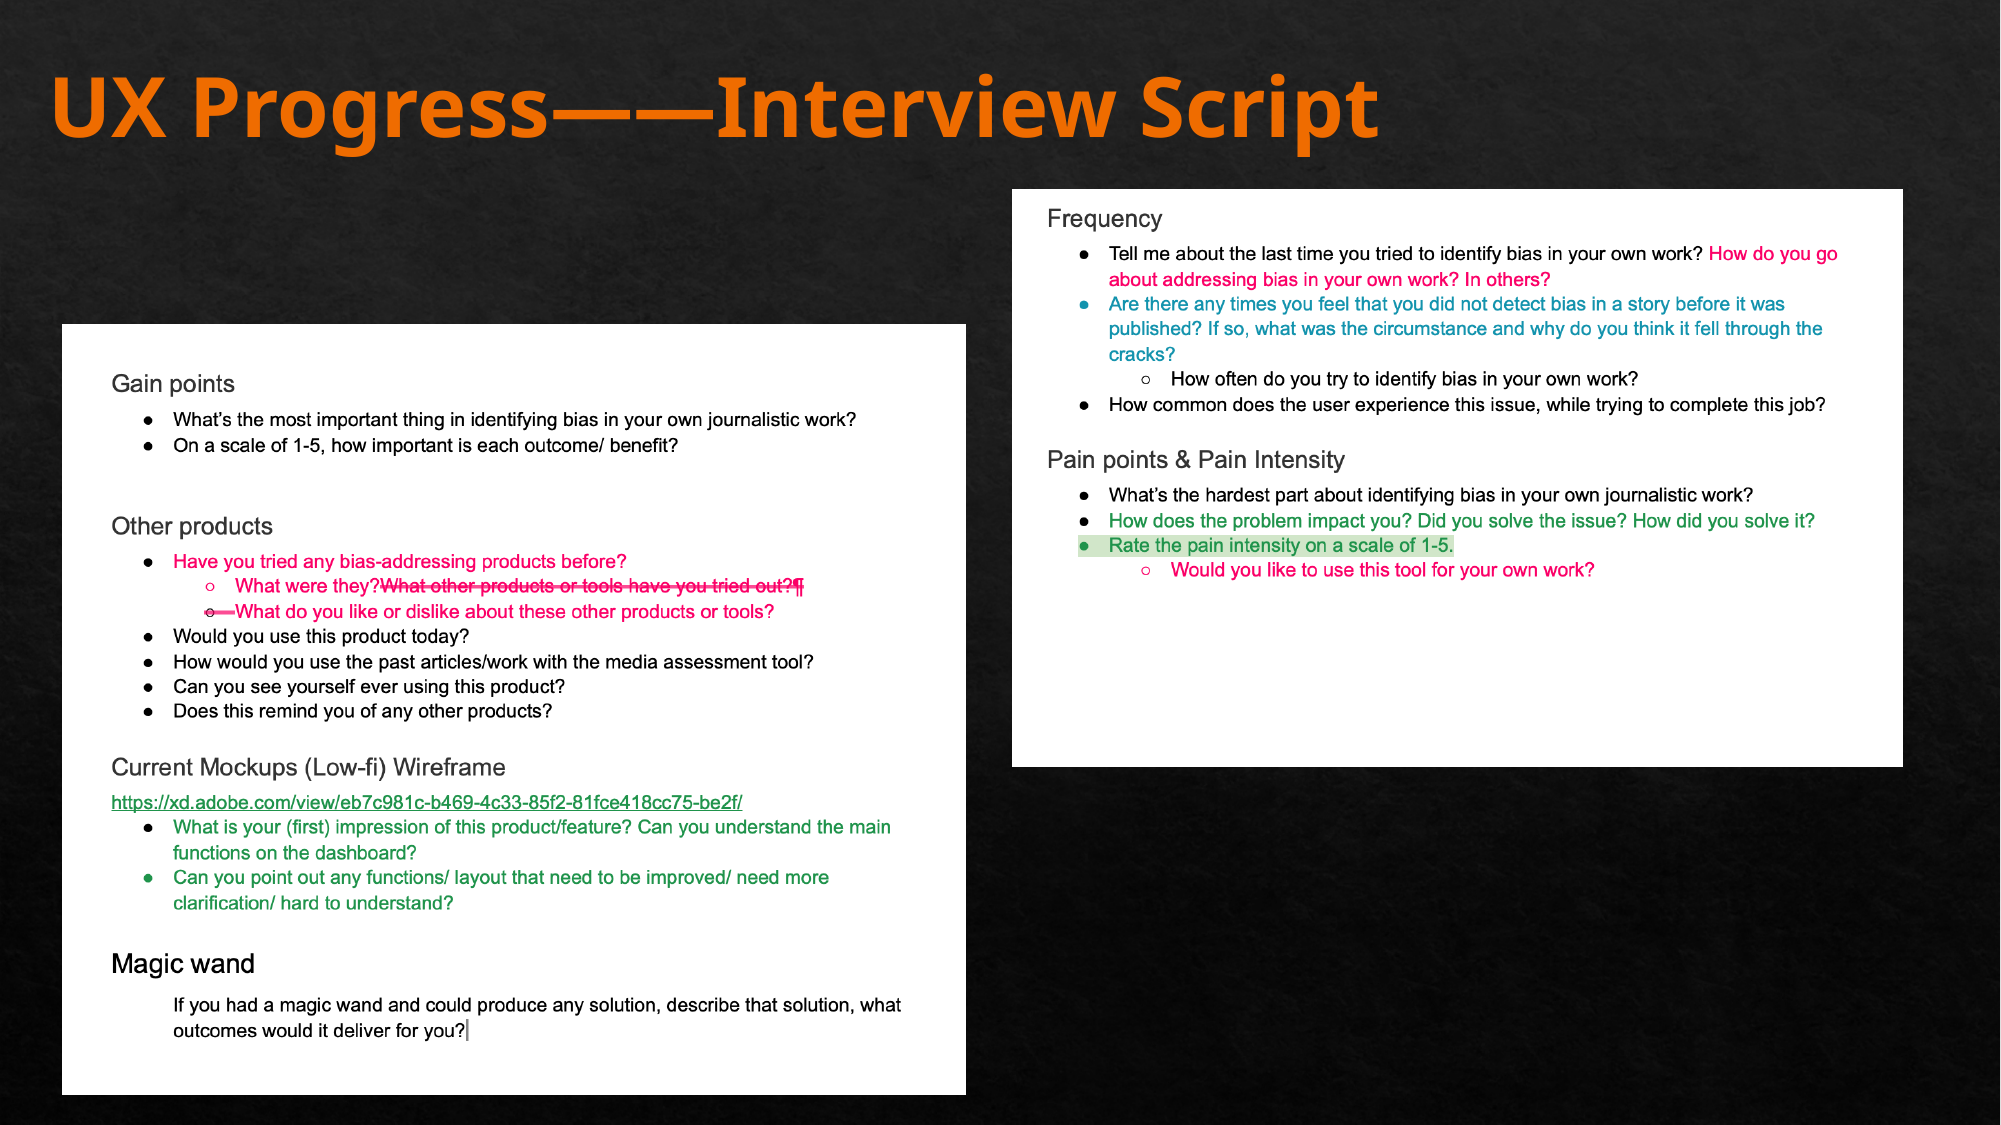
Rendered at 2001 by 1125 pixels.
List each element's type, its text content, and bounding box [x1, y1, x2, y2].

picture [0, 0, 2001, 1125]
text_box UX Progress——Interview Script [34, 46, 1418, 232]
